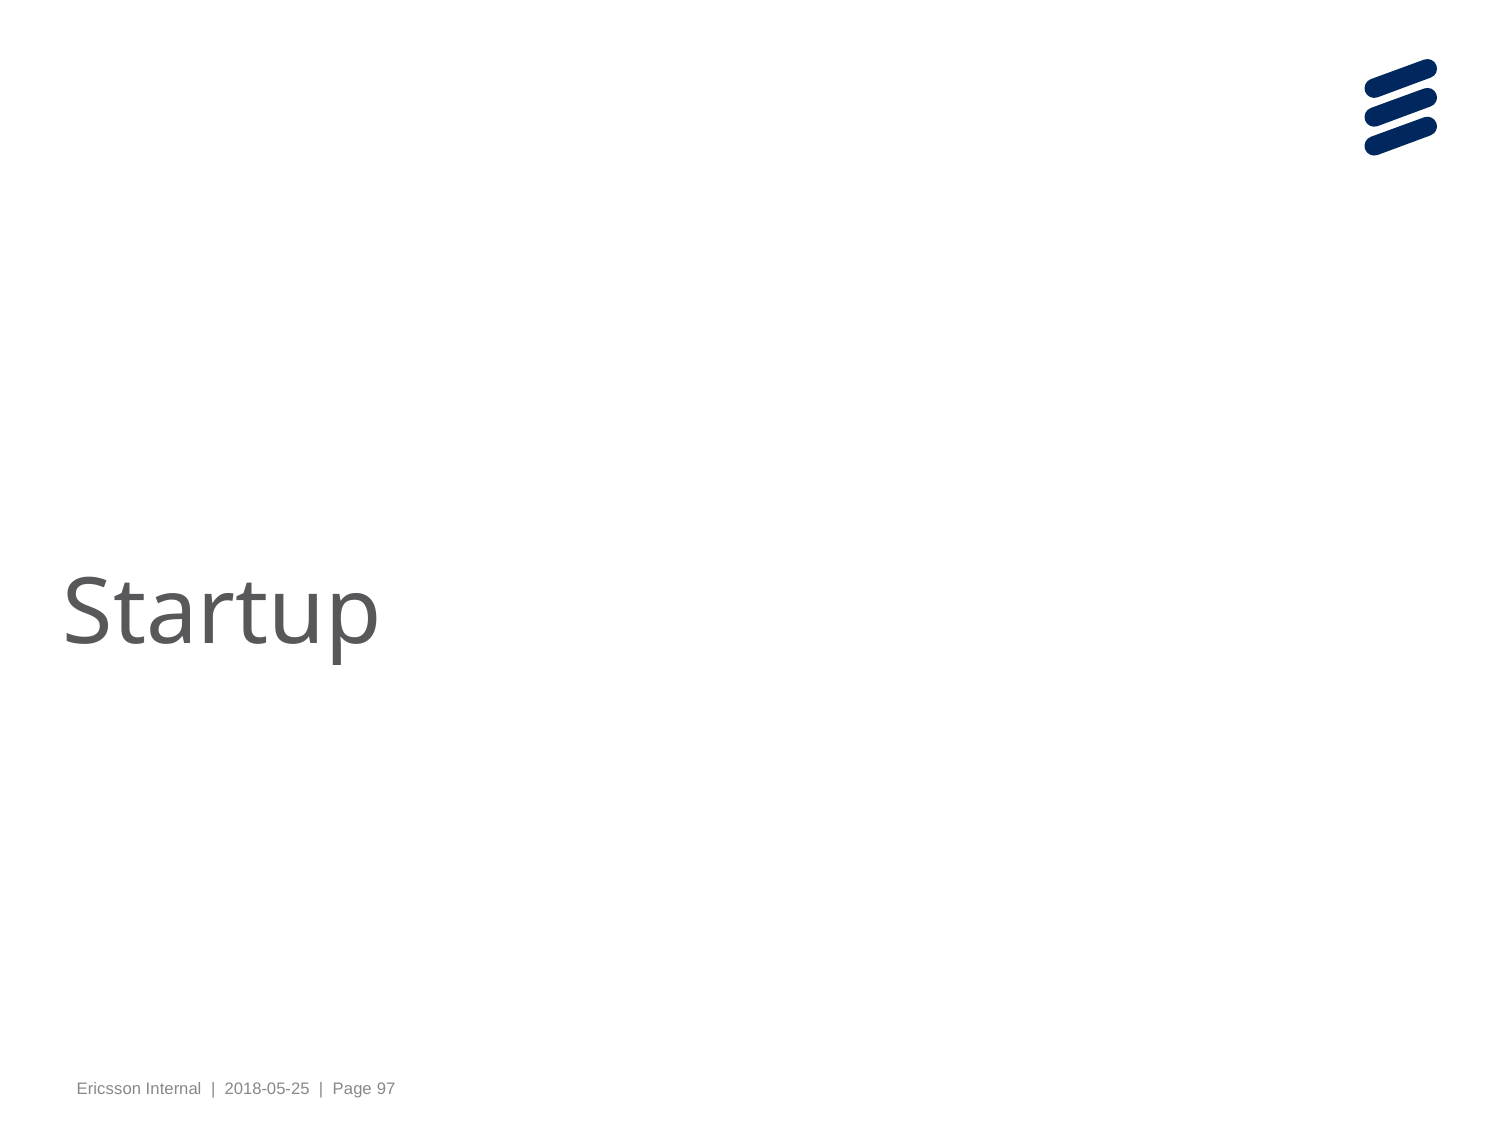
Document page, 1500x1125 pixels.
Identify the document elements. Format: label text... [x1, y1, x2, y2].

title Startup [50, 529, 1281, 709]
